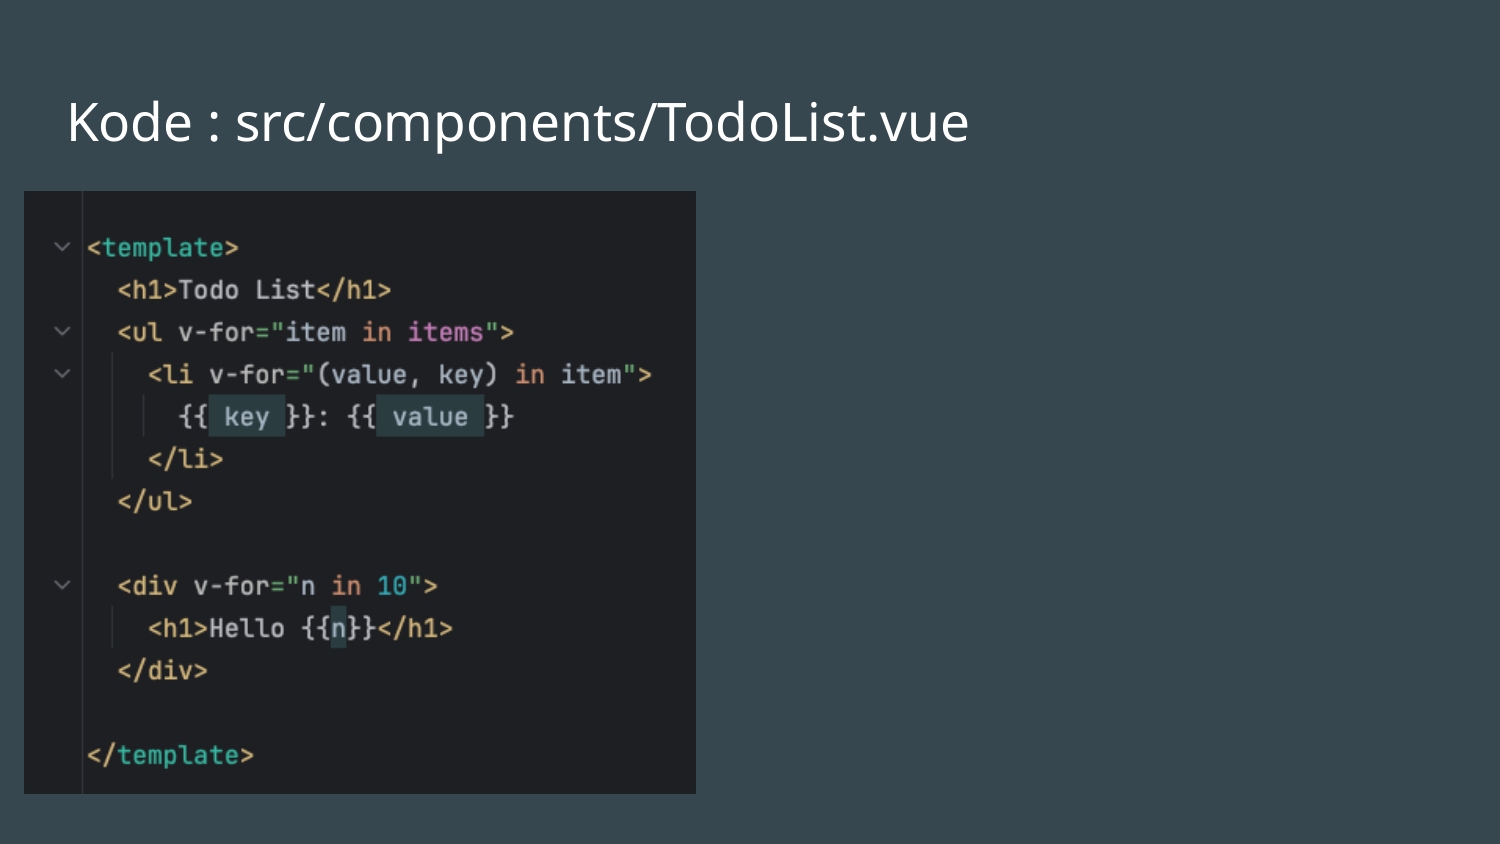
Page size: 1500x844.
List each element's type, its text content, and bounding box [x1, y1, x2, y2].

title Kode : src/components/TodoList.vue [51, 72, 1449, 167]
picture [24, 191, 696, 794]
